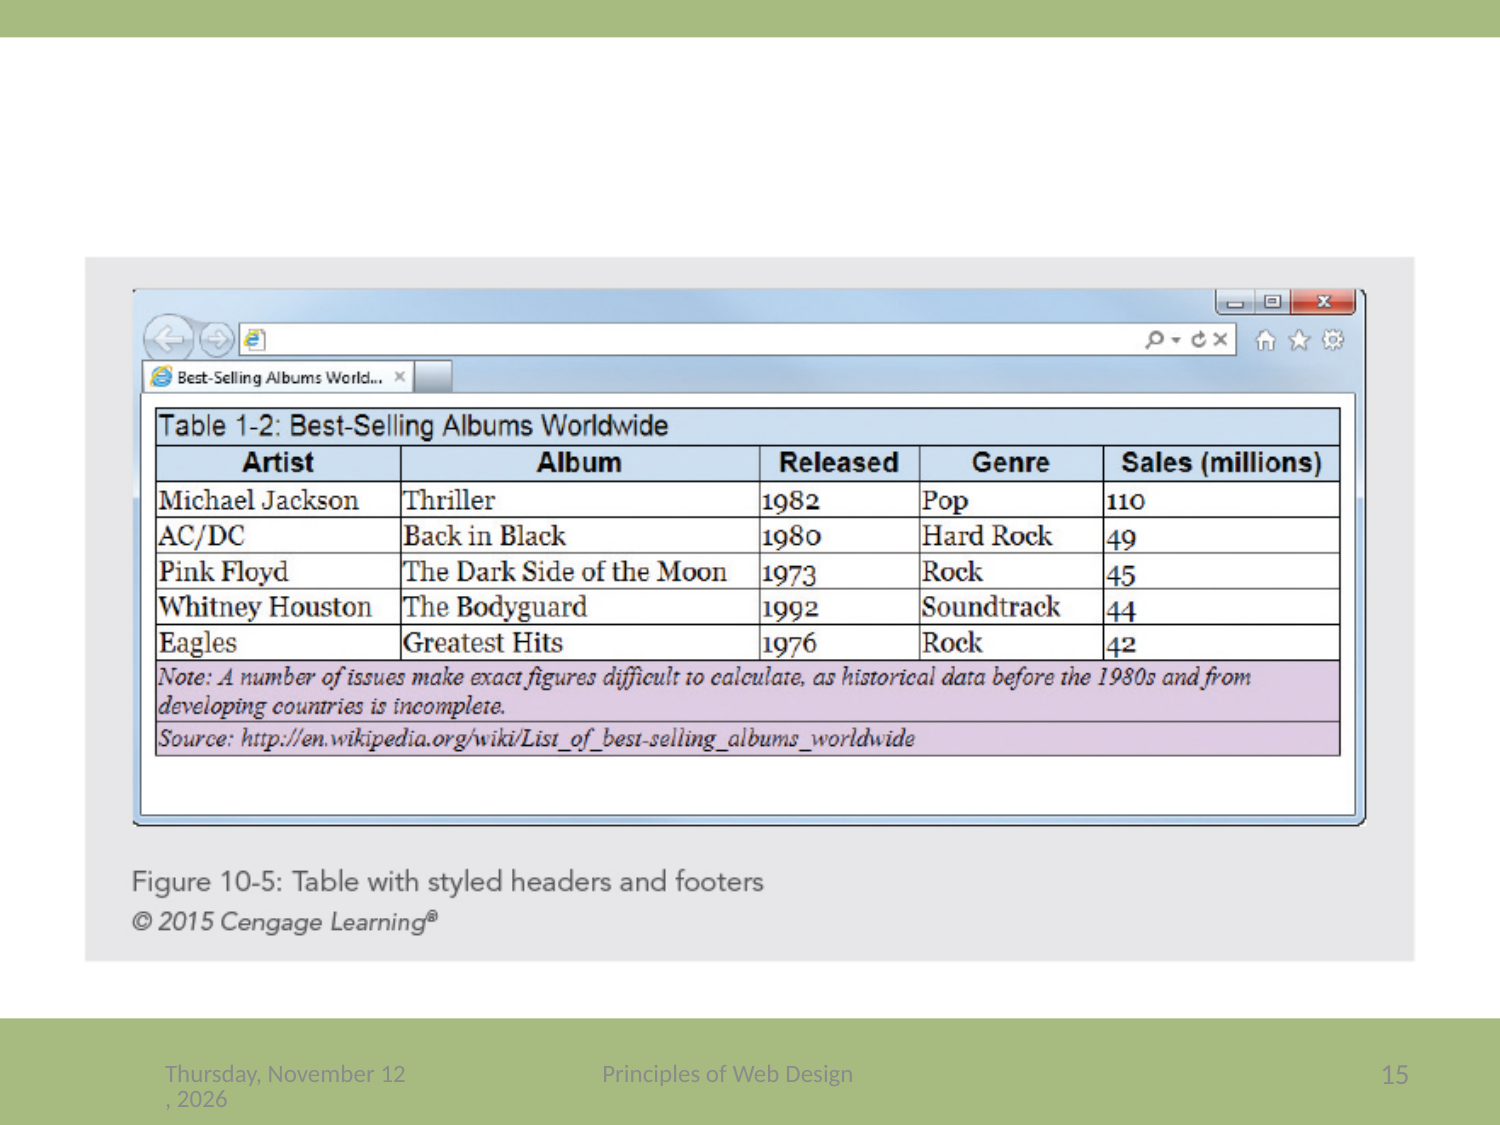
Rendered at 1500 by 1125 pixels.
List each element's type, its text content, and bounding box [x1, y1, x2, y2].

slide_number 15 [1074, 1042, 1425, 1103]
picture [84, 256, 1416, 963]
footer Principles of Web Design [474, 1042, 988, 1103]
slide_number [150, 1042, 425, 1103]
